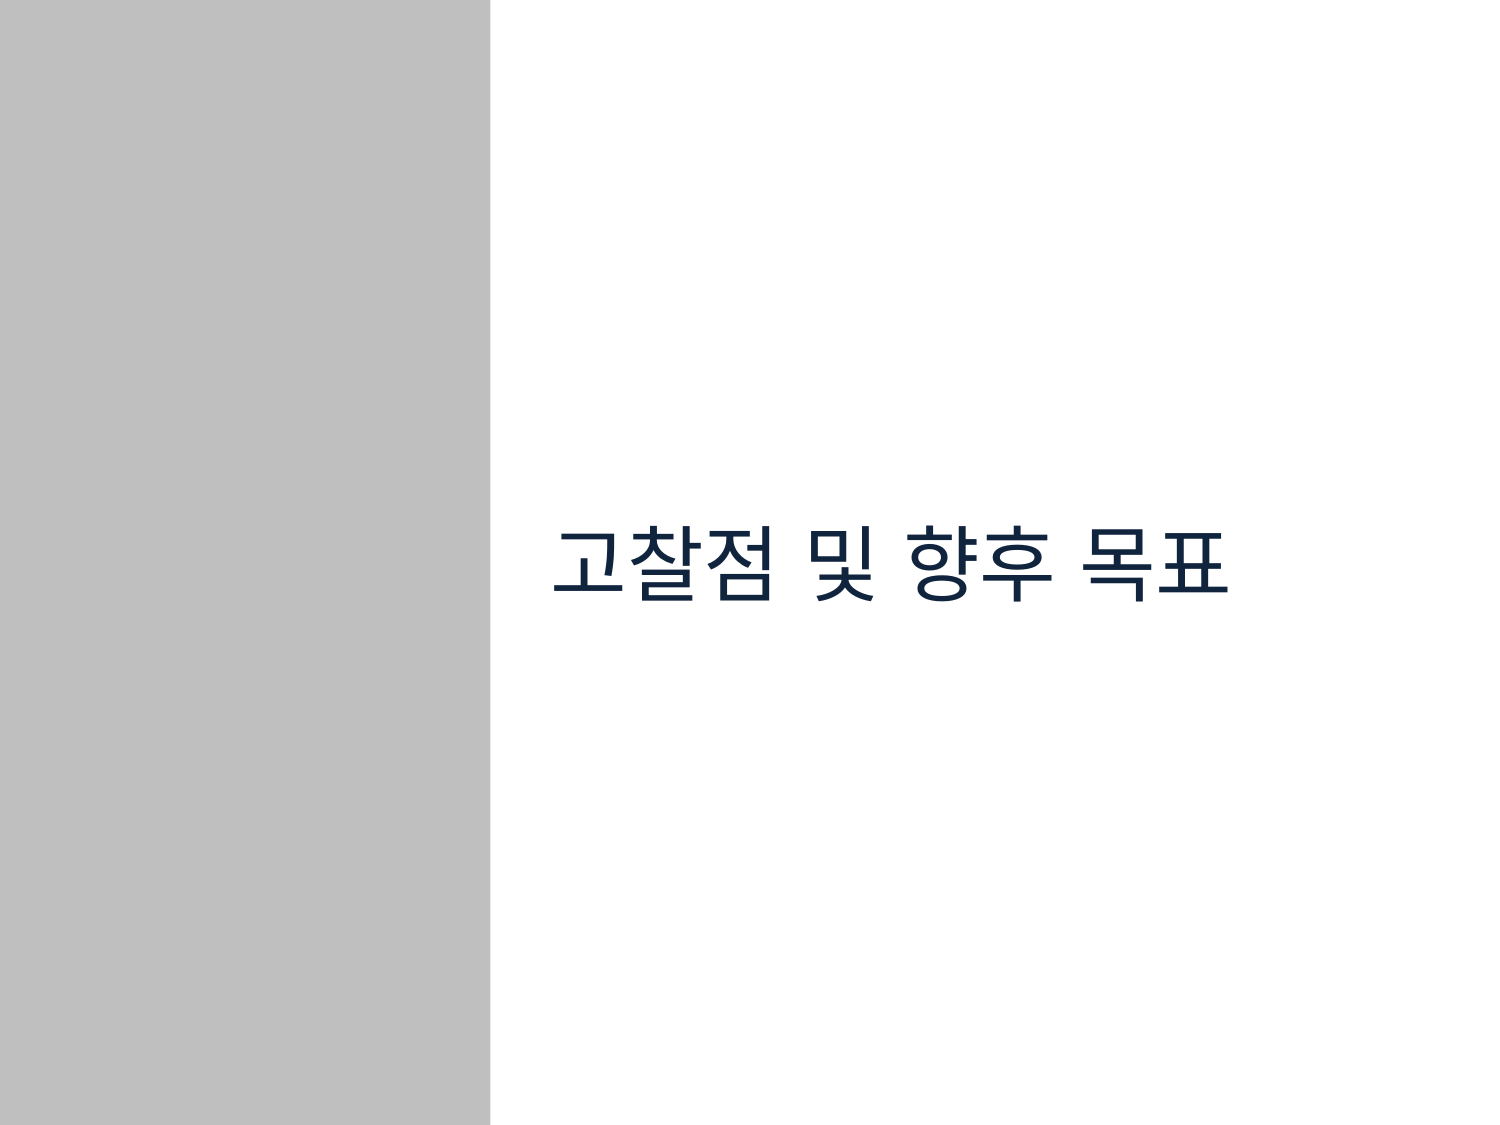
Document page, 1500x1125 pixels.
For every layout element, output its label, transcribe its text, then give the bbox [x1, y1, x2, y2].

text_box 고찰점 및 향후 목표 [535, 504, 1444, 620]
text_box [0, 0, 492, 1125]
